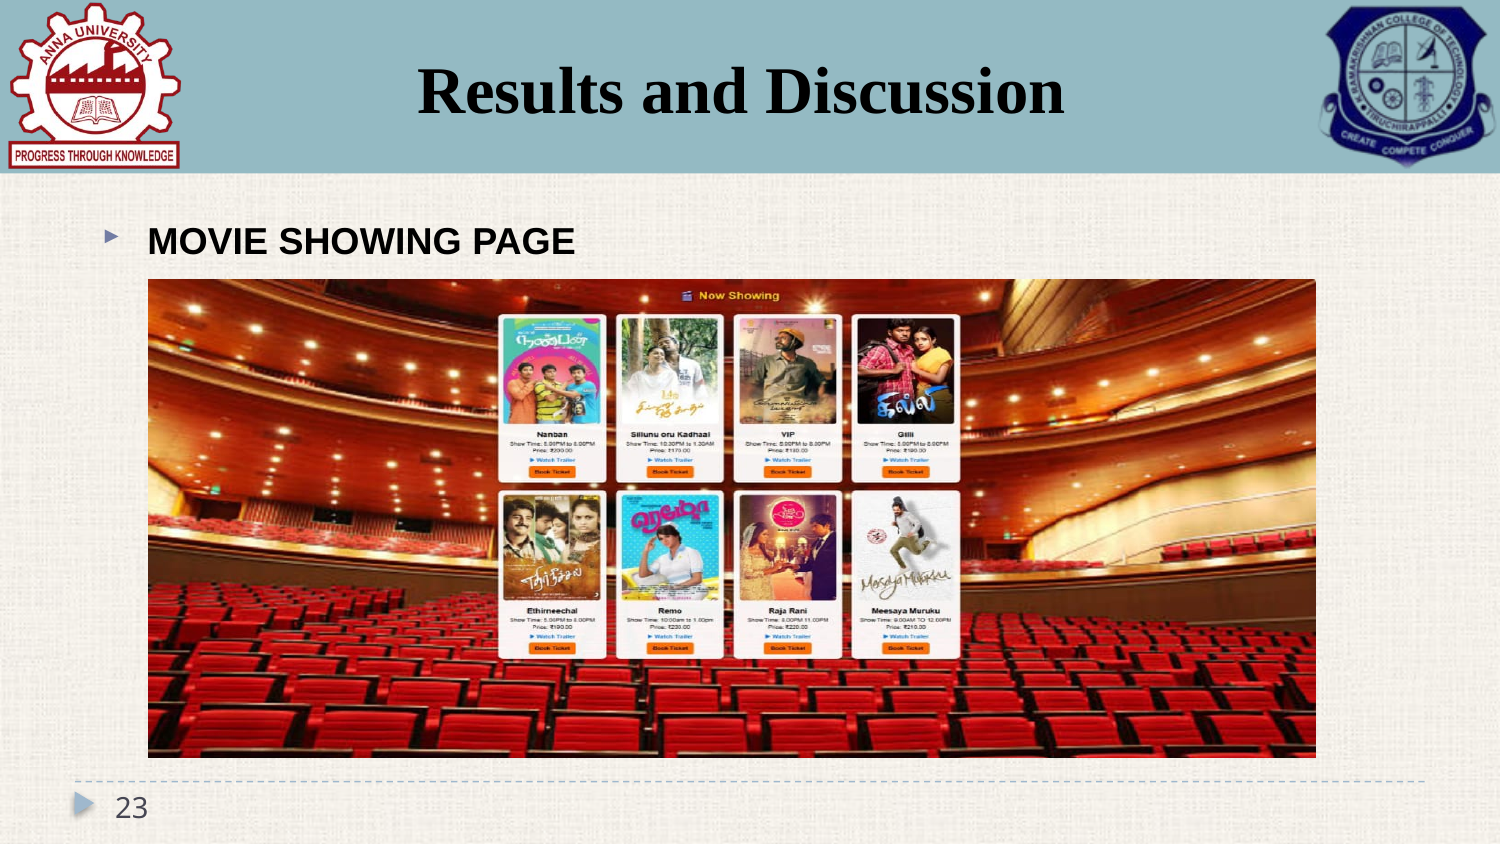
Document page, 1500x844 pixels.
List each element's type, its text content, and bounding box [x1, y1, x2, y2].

picture [1315, 1, 1500, 176]
picture [5, 1, 182, 170]
picture [147, 278, 1316, 758]
title Results and Discussion [0, 0, 1500, 174]
list MOVIE SHOWING PAGE [87, 209, 1425, 758]
slide_number 23 [100, 782, 426, 827]
